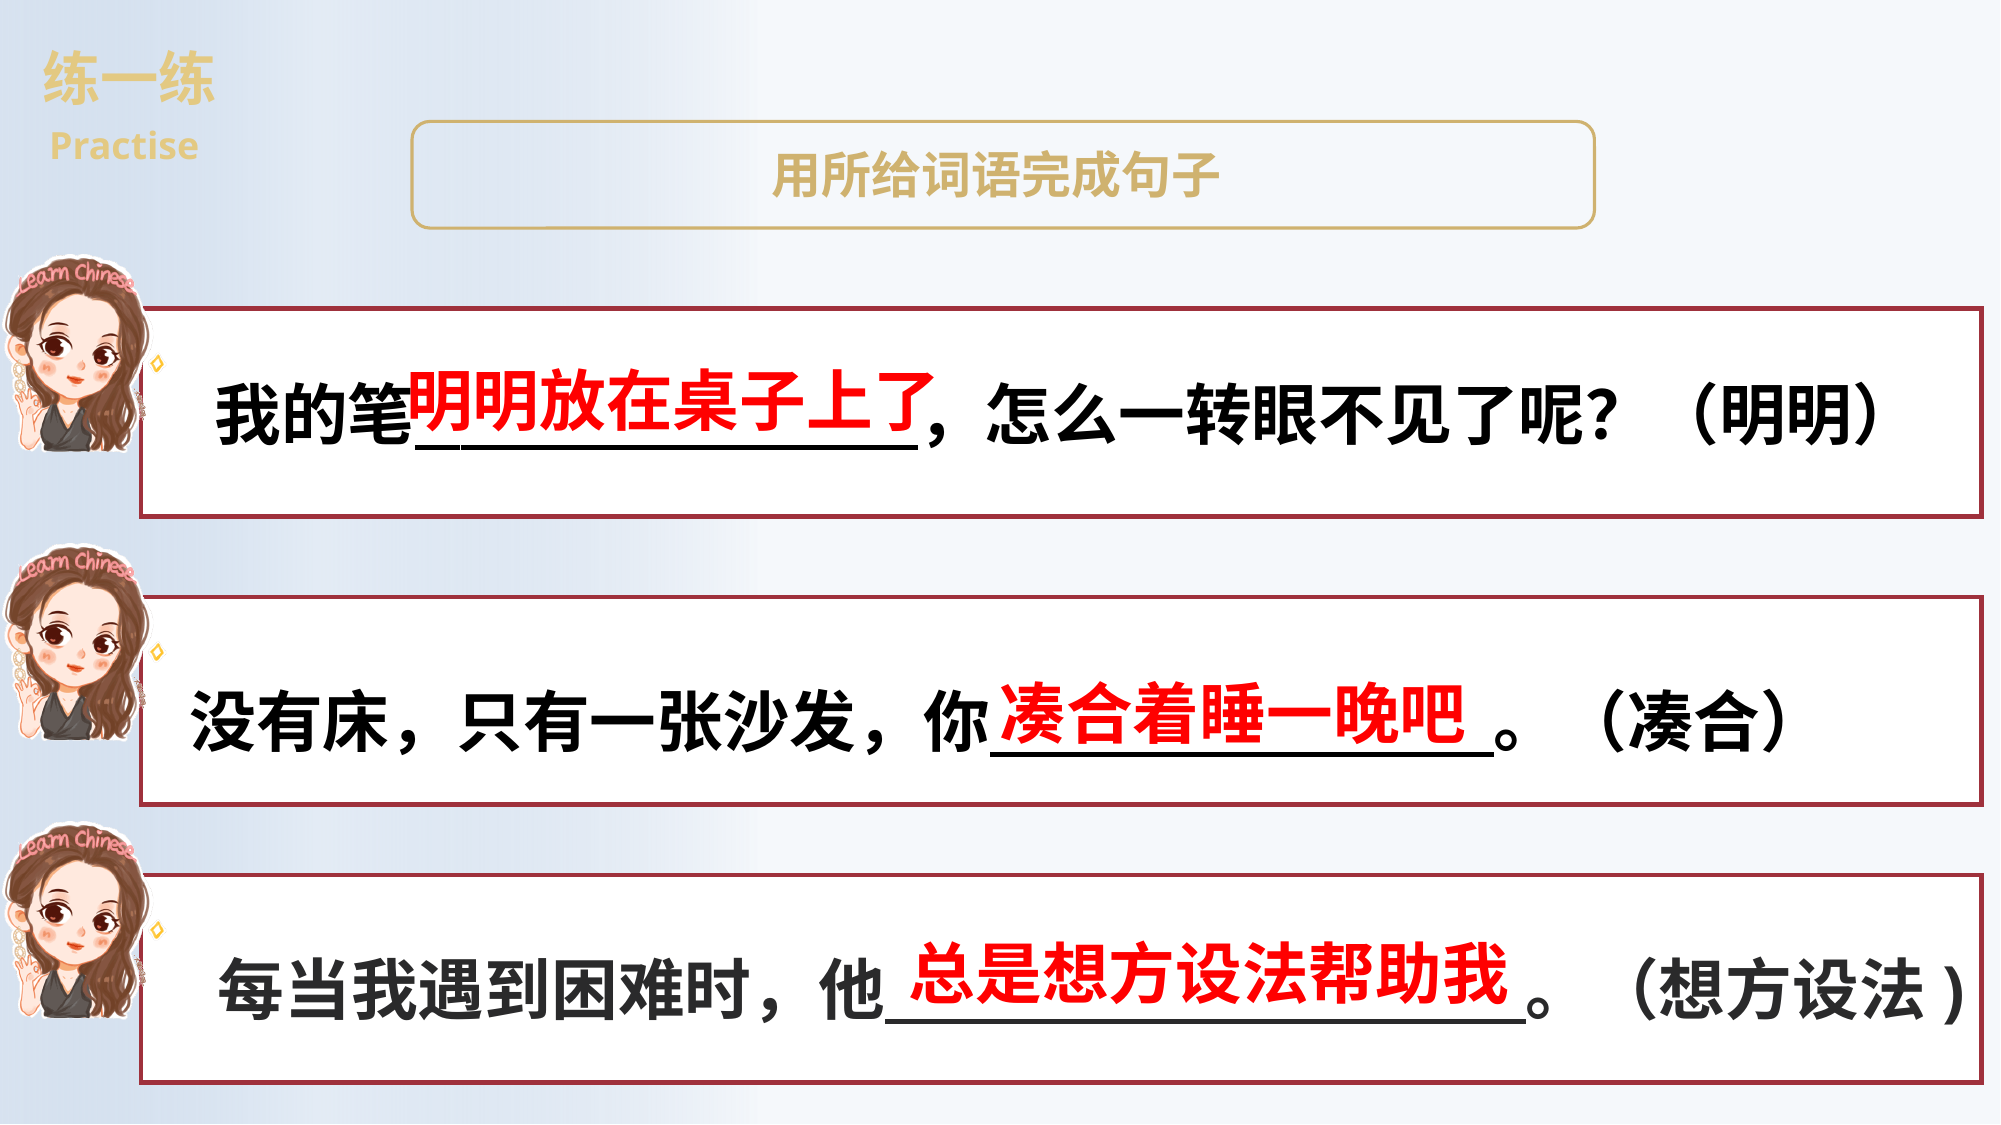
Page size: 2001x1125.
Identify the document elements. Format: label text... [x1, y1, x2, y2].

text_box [0, 794, 1982, 1083]
text_box 练一练 [27, 35, 233, 120]
picture [0, 0, 2001, 1125]
text_box Practise [34, 115, 215, 175]
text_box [0, 227, 1982, 516]
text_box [0, 516, 1982, 794]
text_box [397, 121, 1595, 229]
